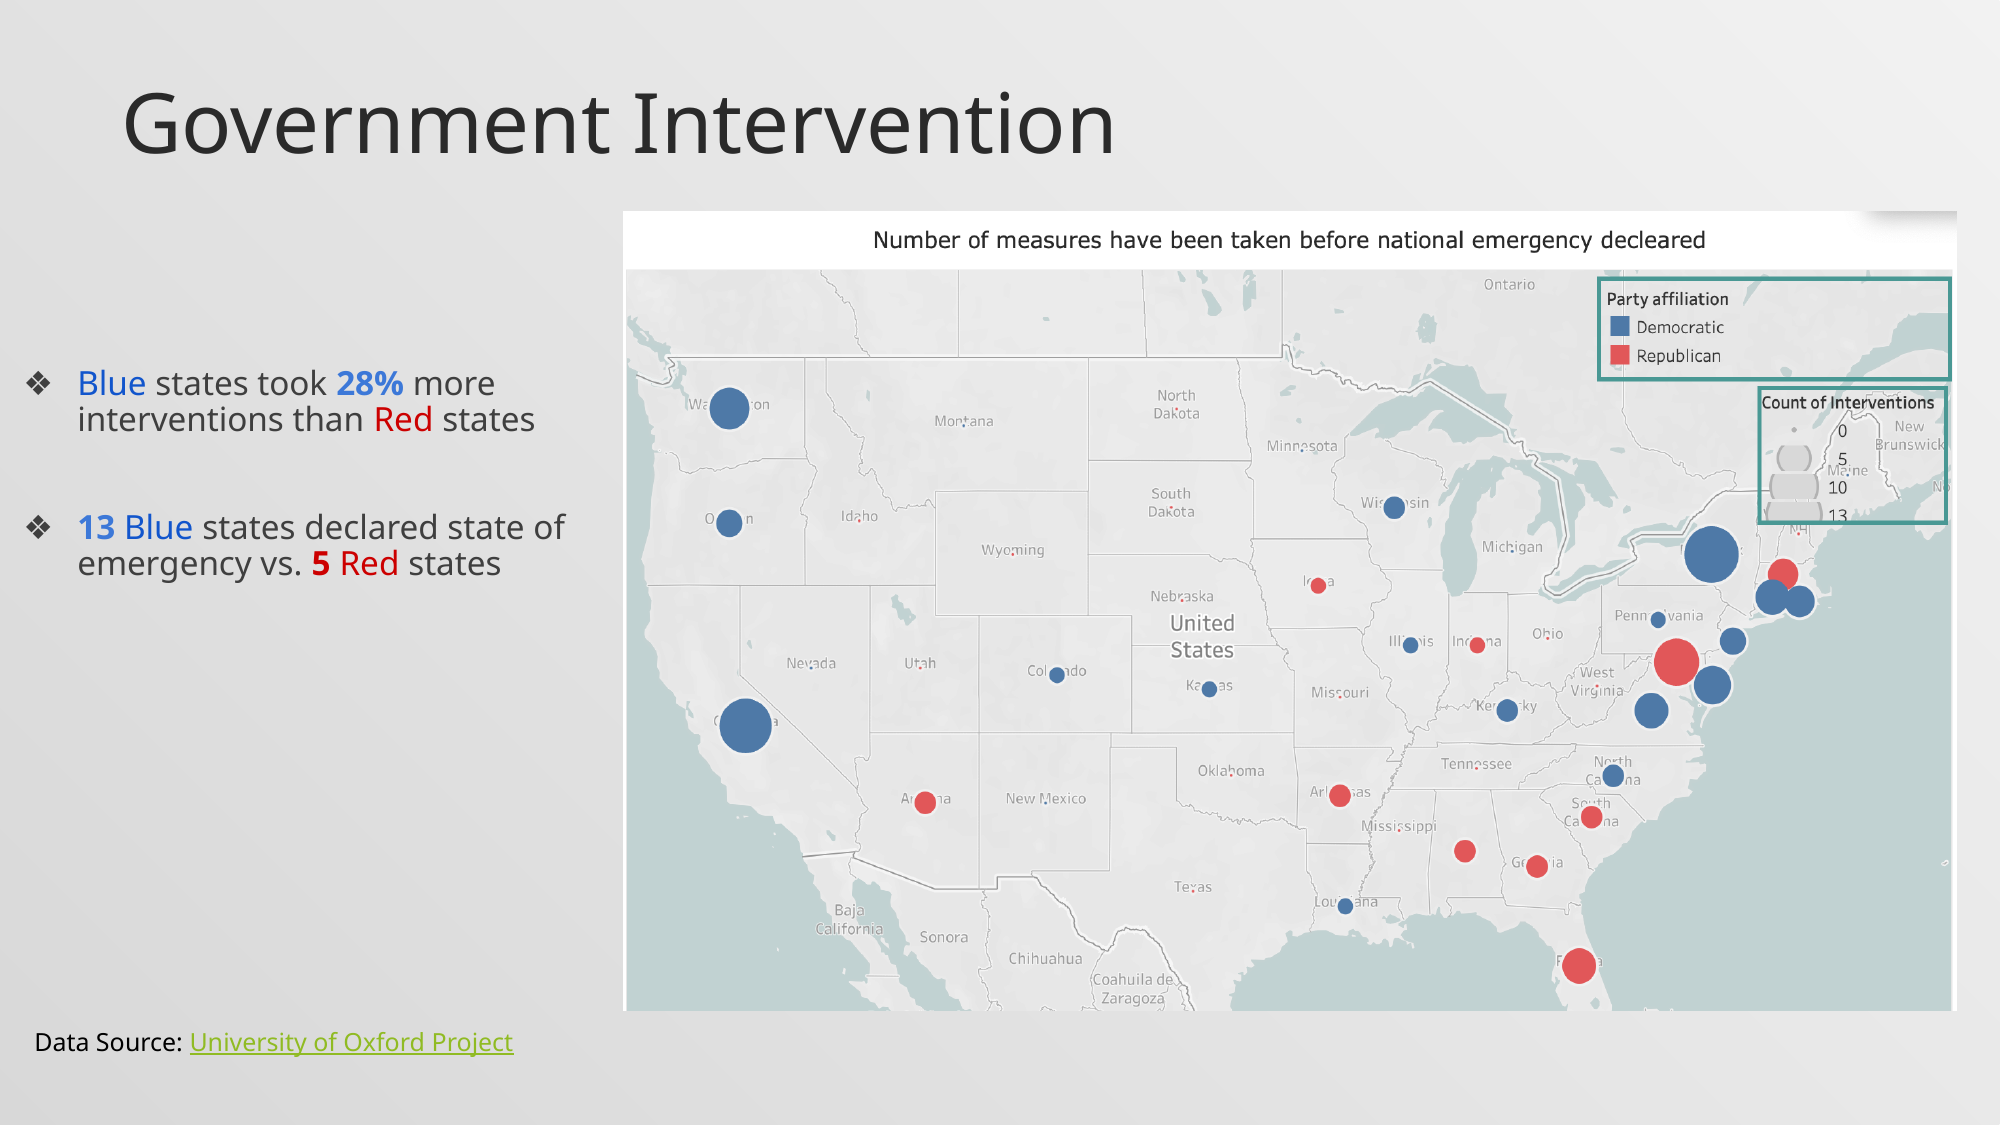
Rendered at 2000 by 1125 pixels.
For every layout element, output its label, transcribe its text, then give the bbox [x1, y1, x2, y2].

text_box Blue states took 28% more interventions than Red states 13 Blue states declared state of emergency vs. 5 Red states [0, 312, 612, 872]
text_box Data Source: University of Oxford Project [19, 1011, 546, 1076]
picture [623, 211, 1957, 1012]
title Government Intervention [106, 74, 1649, 304]
